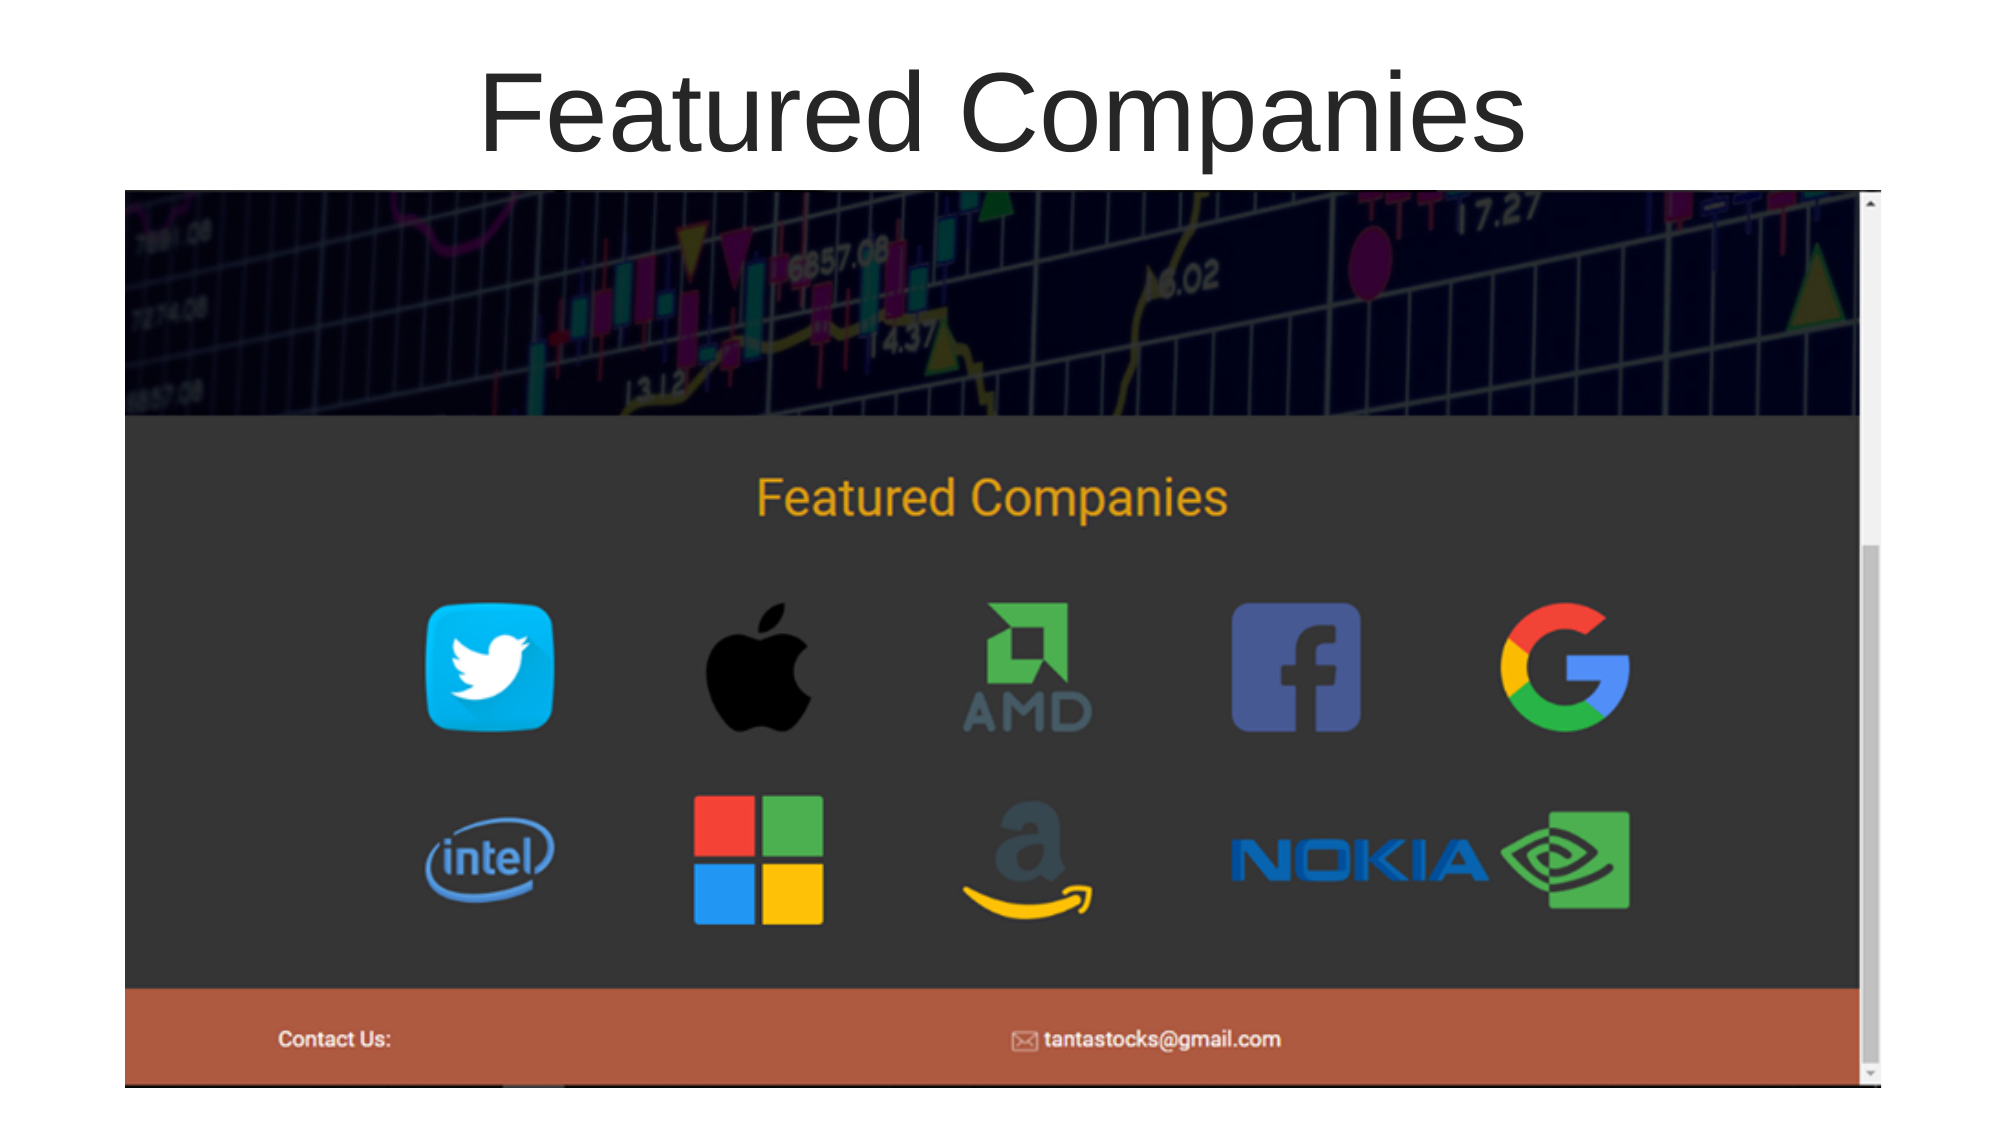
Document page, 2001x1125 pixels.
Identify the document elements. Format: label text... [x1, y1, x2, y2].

picture [124, 190, 1882, 1088]
list Featured Companies [53, 55, 1952, 175]
